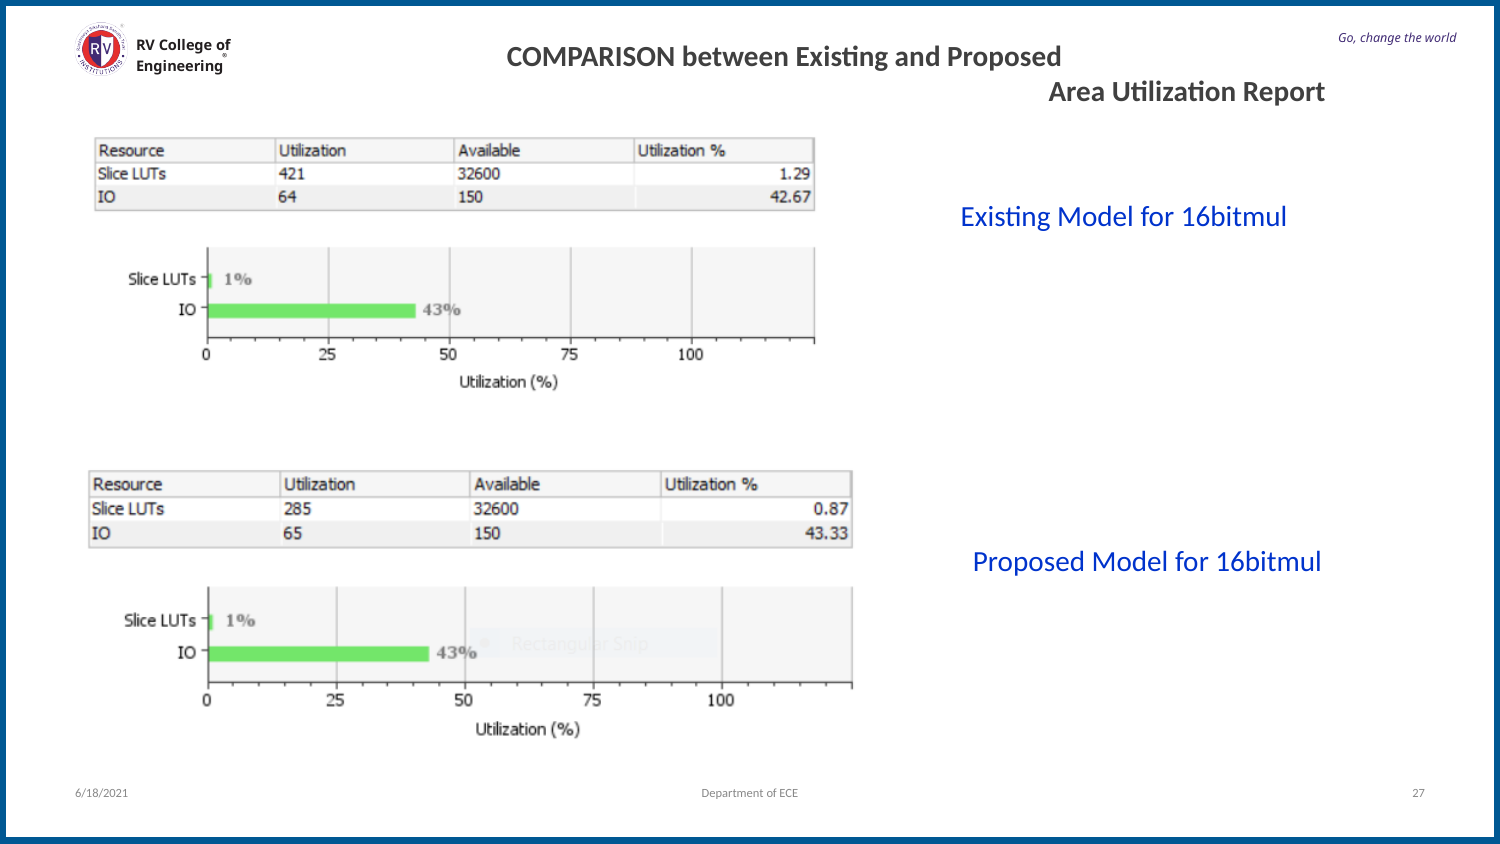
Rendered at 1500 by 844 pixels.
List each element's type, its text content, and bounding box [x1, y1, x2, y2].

text_box Existing Model for 16bitmul [945, 182, 1314, 248]
footer Department of ECE [510, 784, 990, 844]
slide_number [75, 784, 421, 844]
text_box RV College of Engineering [136, 32, 238, 75]
text_box Area Utilization Report [1033, 57, 1379, 123]
text_box [74, 22, 128, 76]
text_box Proposed Model for 16bitmul [957, 527, 1357, 593]
picture [74, 114, 829, 410]
picture [74, 435, 875, 758]
text_box COMPARISON between Existing and Proposed [238, 22, 1338, 88]
title Go, change the world [1182, 30, 1457, 172]
slide_number 27 [1080, 784, 1426, 844]
text_box [0, 0, 1500, 844]
